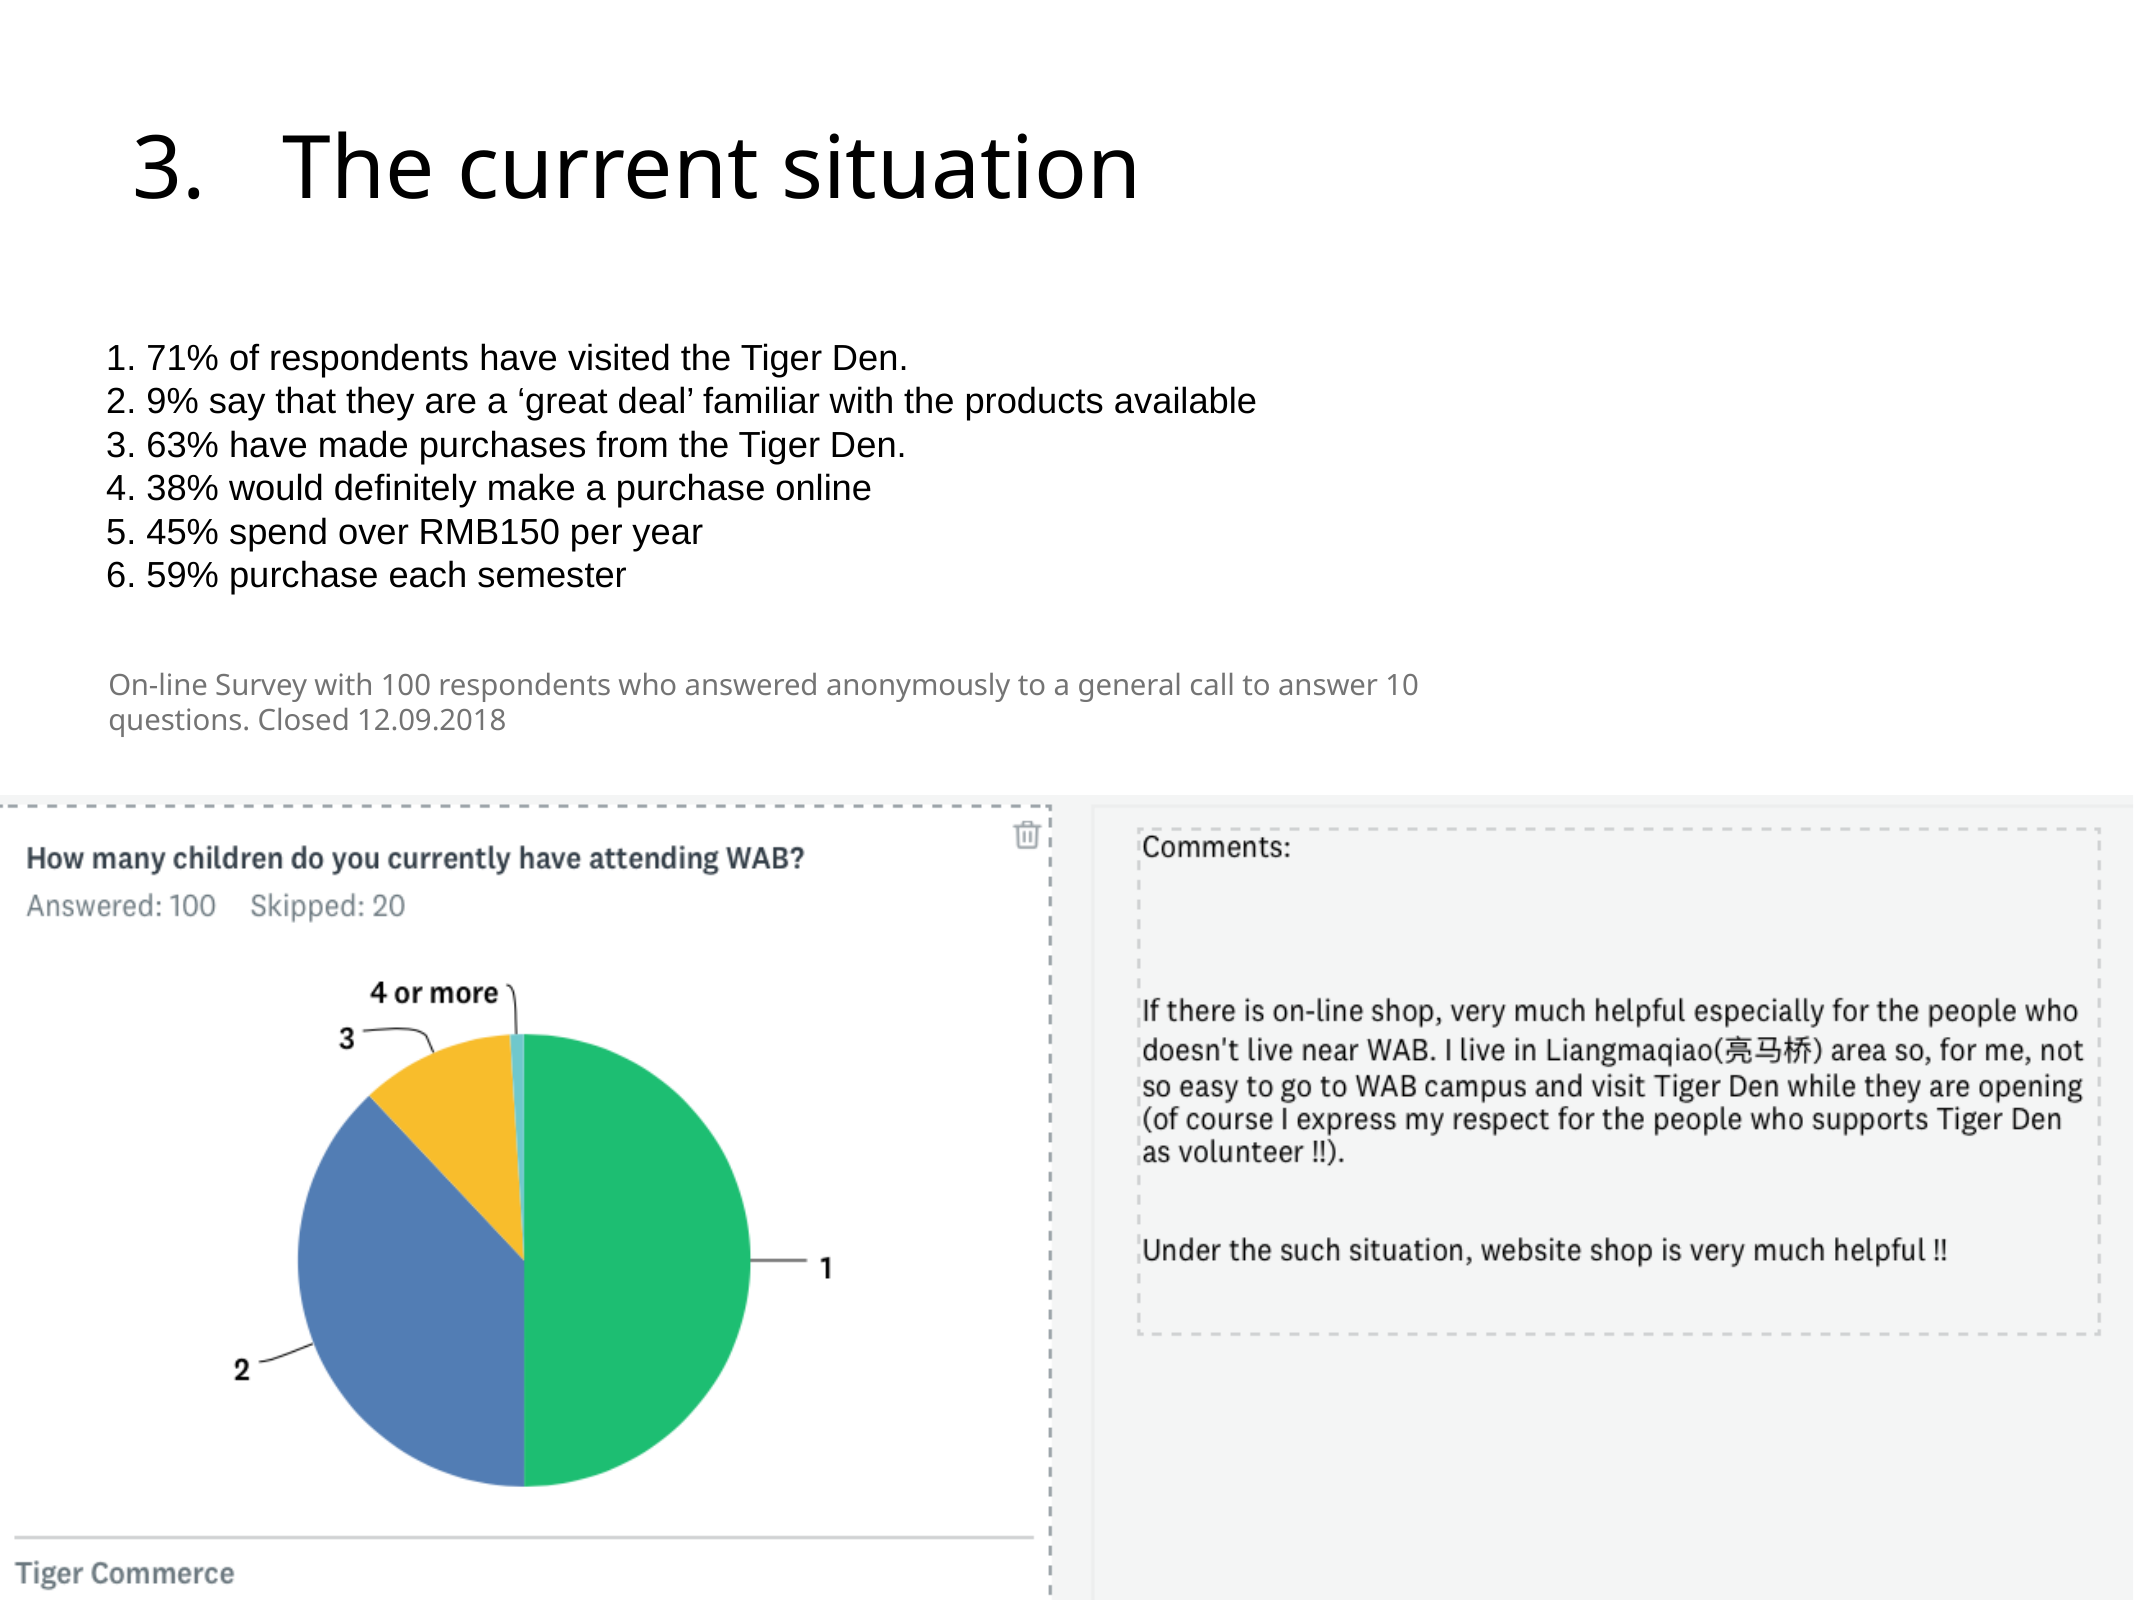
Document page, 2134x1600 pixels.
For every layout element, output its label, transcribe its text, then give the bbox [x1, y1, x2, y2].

text_box 3. The current situation [124, 24, 2070, 304]
title 1. 71% of respondents have visited the Tiger Den. 2. 9% say that they are a ‘great deal’ familiar with the products available 3. 63% have made purchases from the Tiger Den. 4. 38% would definitely make a purchase online 5. 45% spend over RMB150 per year 6. 59% purchase each semester [97, 324, 1959, 605]
list On-line Survey with 100 respondents who answered anonymously to a general call to answer 10 questions. Closed 12.09.2018 [99, 657, 1573, 742]
picture [0, 795, 2134, 1600]
